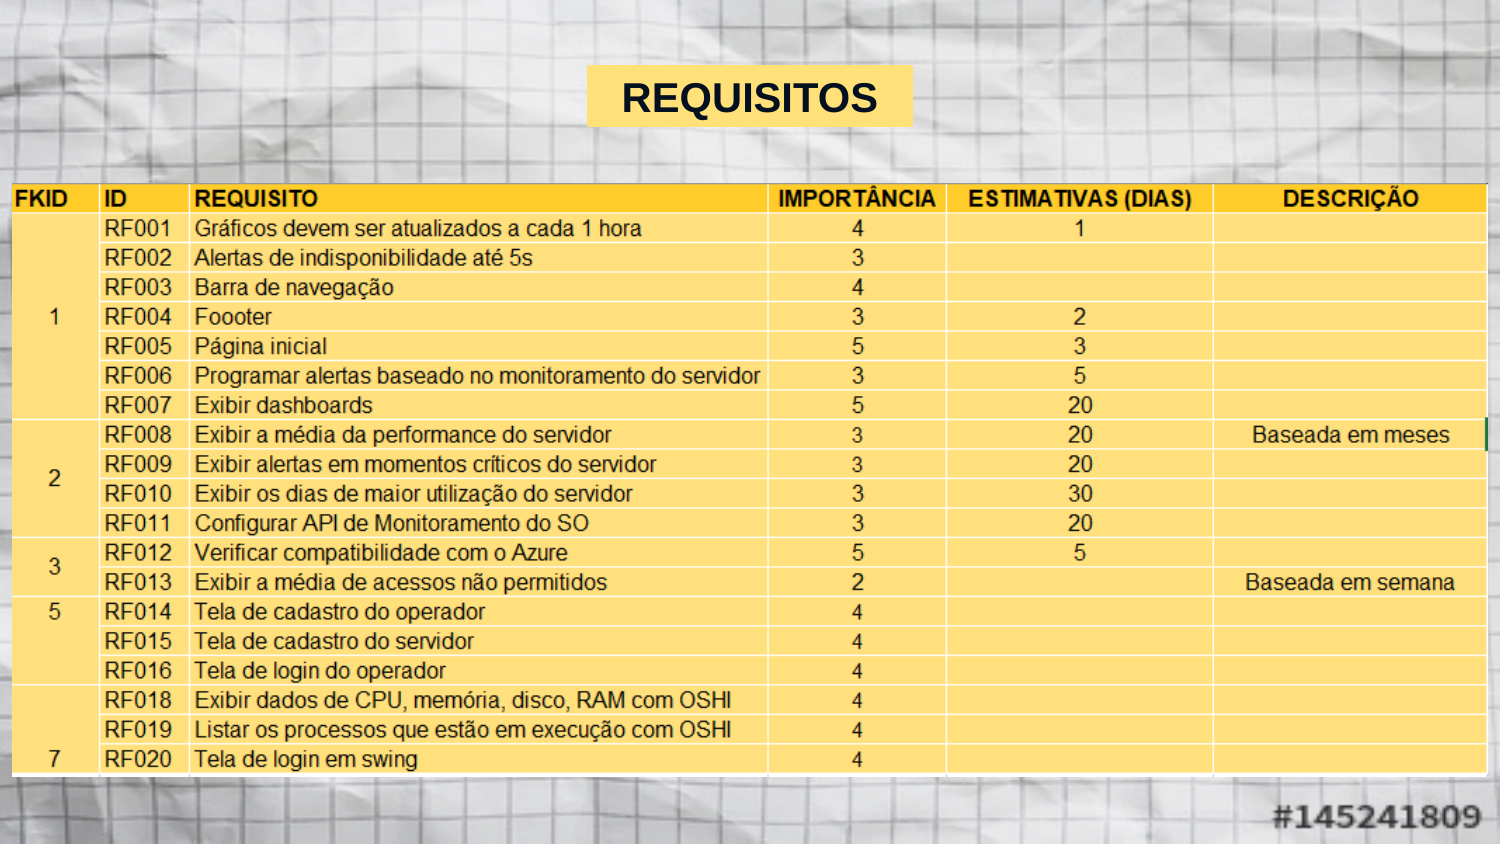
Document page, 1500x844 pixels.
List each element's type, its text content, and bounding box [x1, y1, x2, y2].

picture [12, 183, 1488, 777]
text_box REQUISITOS [587, 65, 913, 127]
